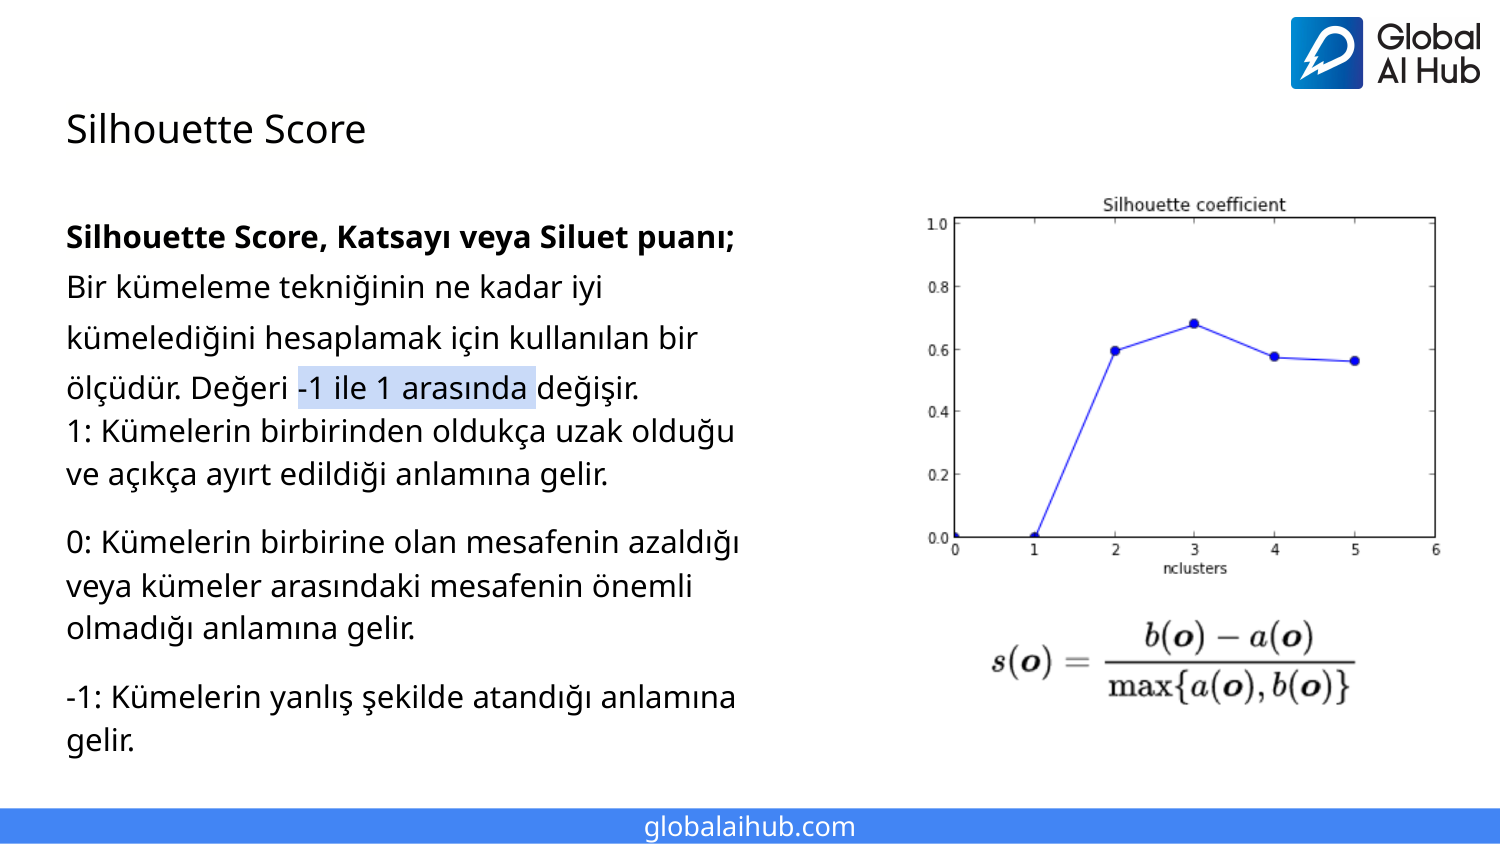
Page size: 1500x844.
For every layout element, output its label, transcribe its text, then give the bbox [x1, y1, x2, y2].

picture [972, 604, 1371, 729]
title Silhouette Score [51, 72, 1449, 167]
picture [1295, 17, 1480, 89]
picture [918, 187, 1450, 585]
list Silhouette Score, Katsayı veya Siluet puanı; Bir kümeleme tekniğinin ne kadar iyi kümelediğini hesaplamak için kullanılan bir ölçüdür. Değeri -1 ile 1 arasında değişir. 1: Kümelerin birbirinden oldukça uzak olduğu ve açıkça ayırt edildiği anlamına gelir. 0: Kümelerin birbirine olan mesafenin azaldığı veya kümeler arasındaki mesafenin önemli olmadığı anlamına gelir. -1: Kümelerin yanlış şekilde atandığı anlamına gelir. [51, 189, 791, 750]
